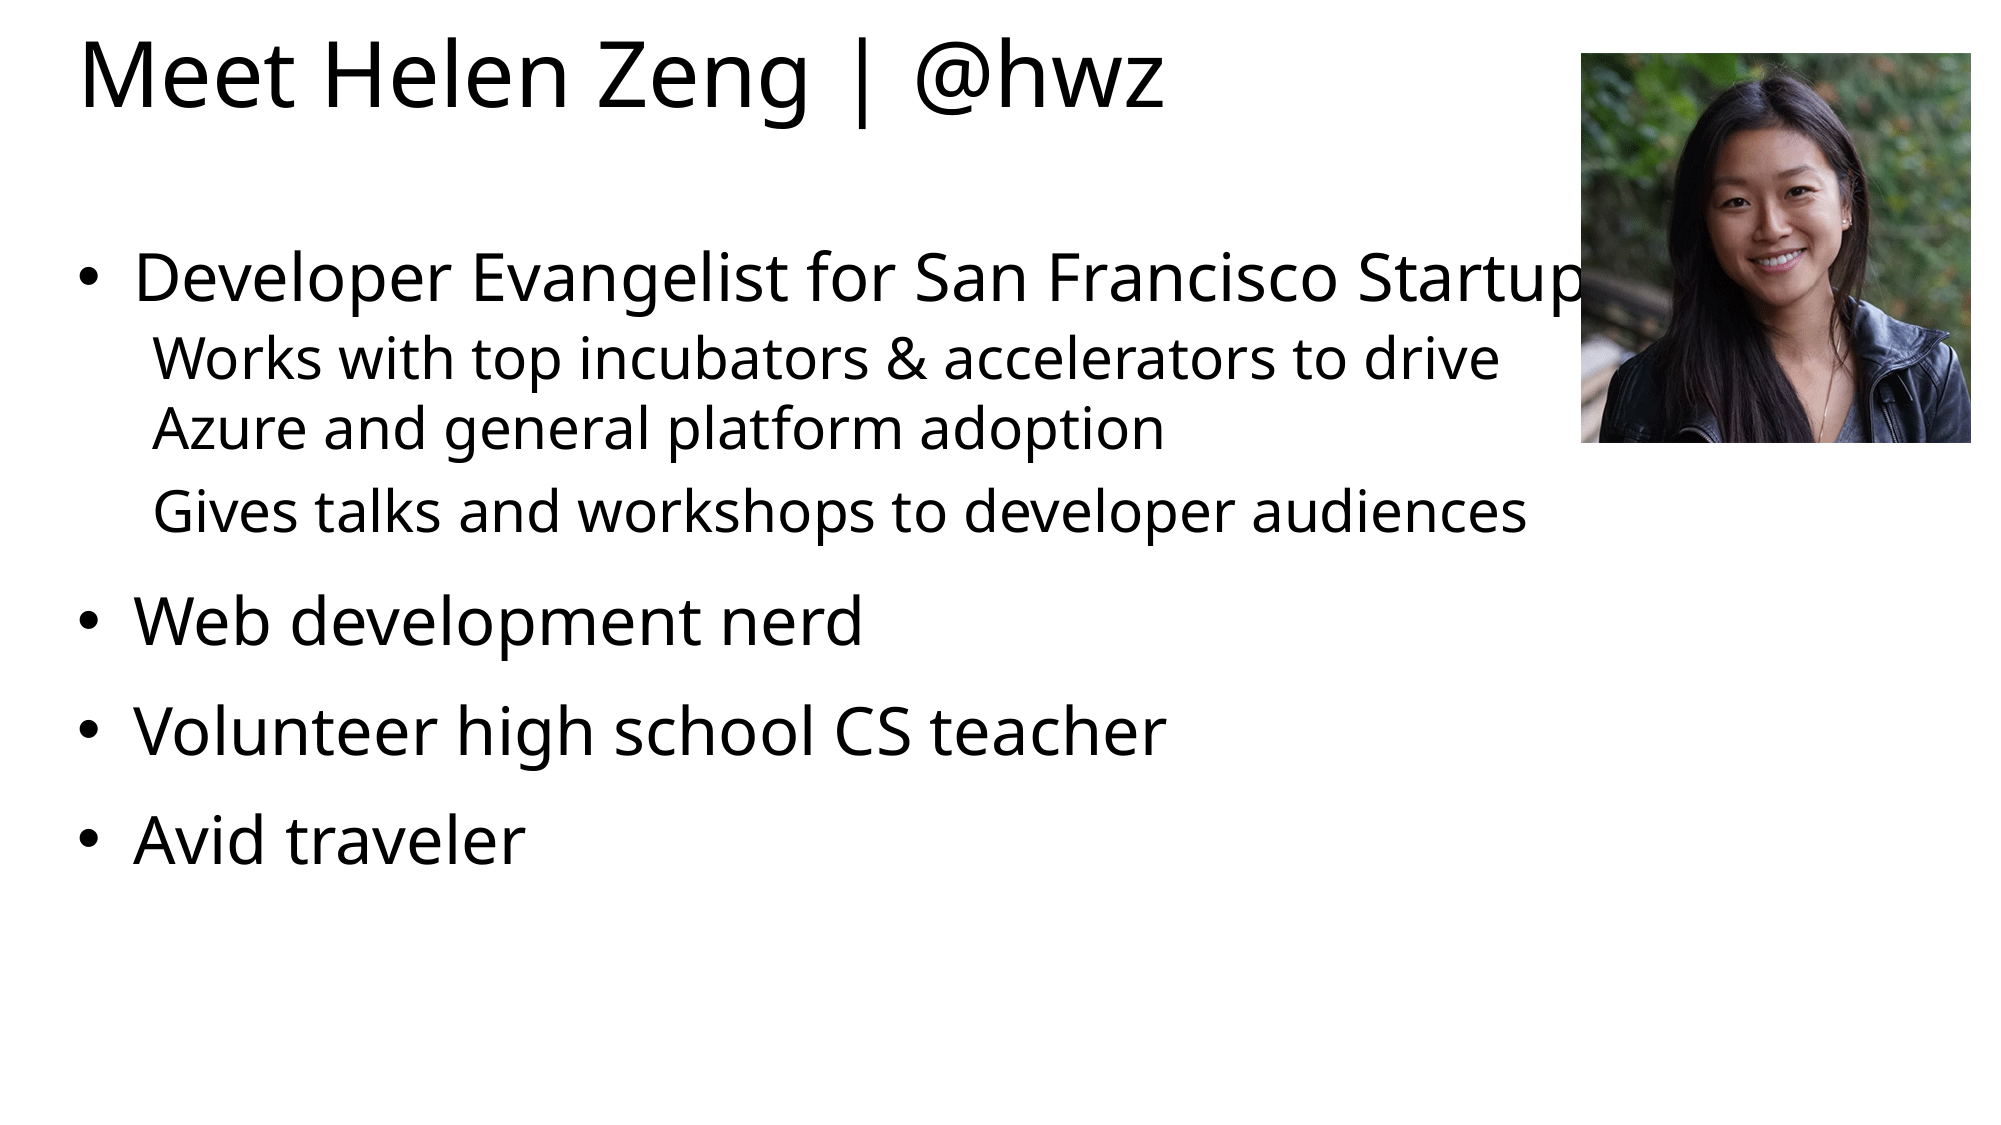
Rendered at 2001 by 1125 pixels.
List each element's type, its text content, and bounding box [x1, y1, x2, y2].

picture [1581, 53, 1972, 444]
title Meet Helen Zeng | ‏@hwz [62, 29, 1953, 205]
list Developer Evangelist for San Francisco Startups Works with top incubators & accelerators to drive Azure and general platform adoption Gives talks and workshops to developer audiences Web development nerd Volunteer high school CS teacher Avid traveler [62, 227, 1953, 1096]
